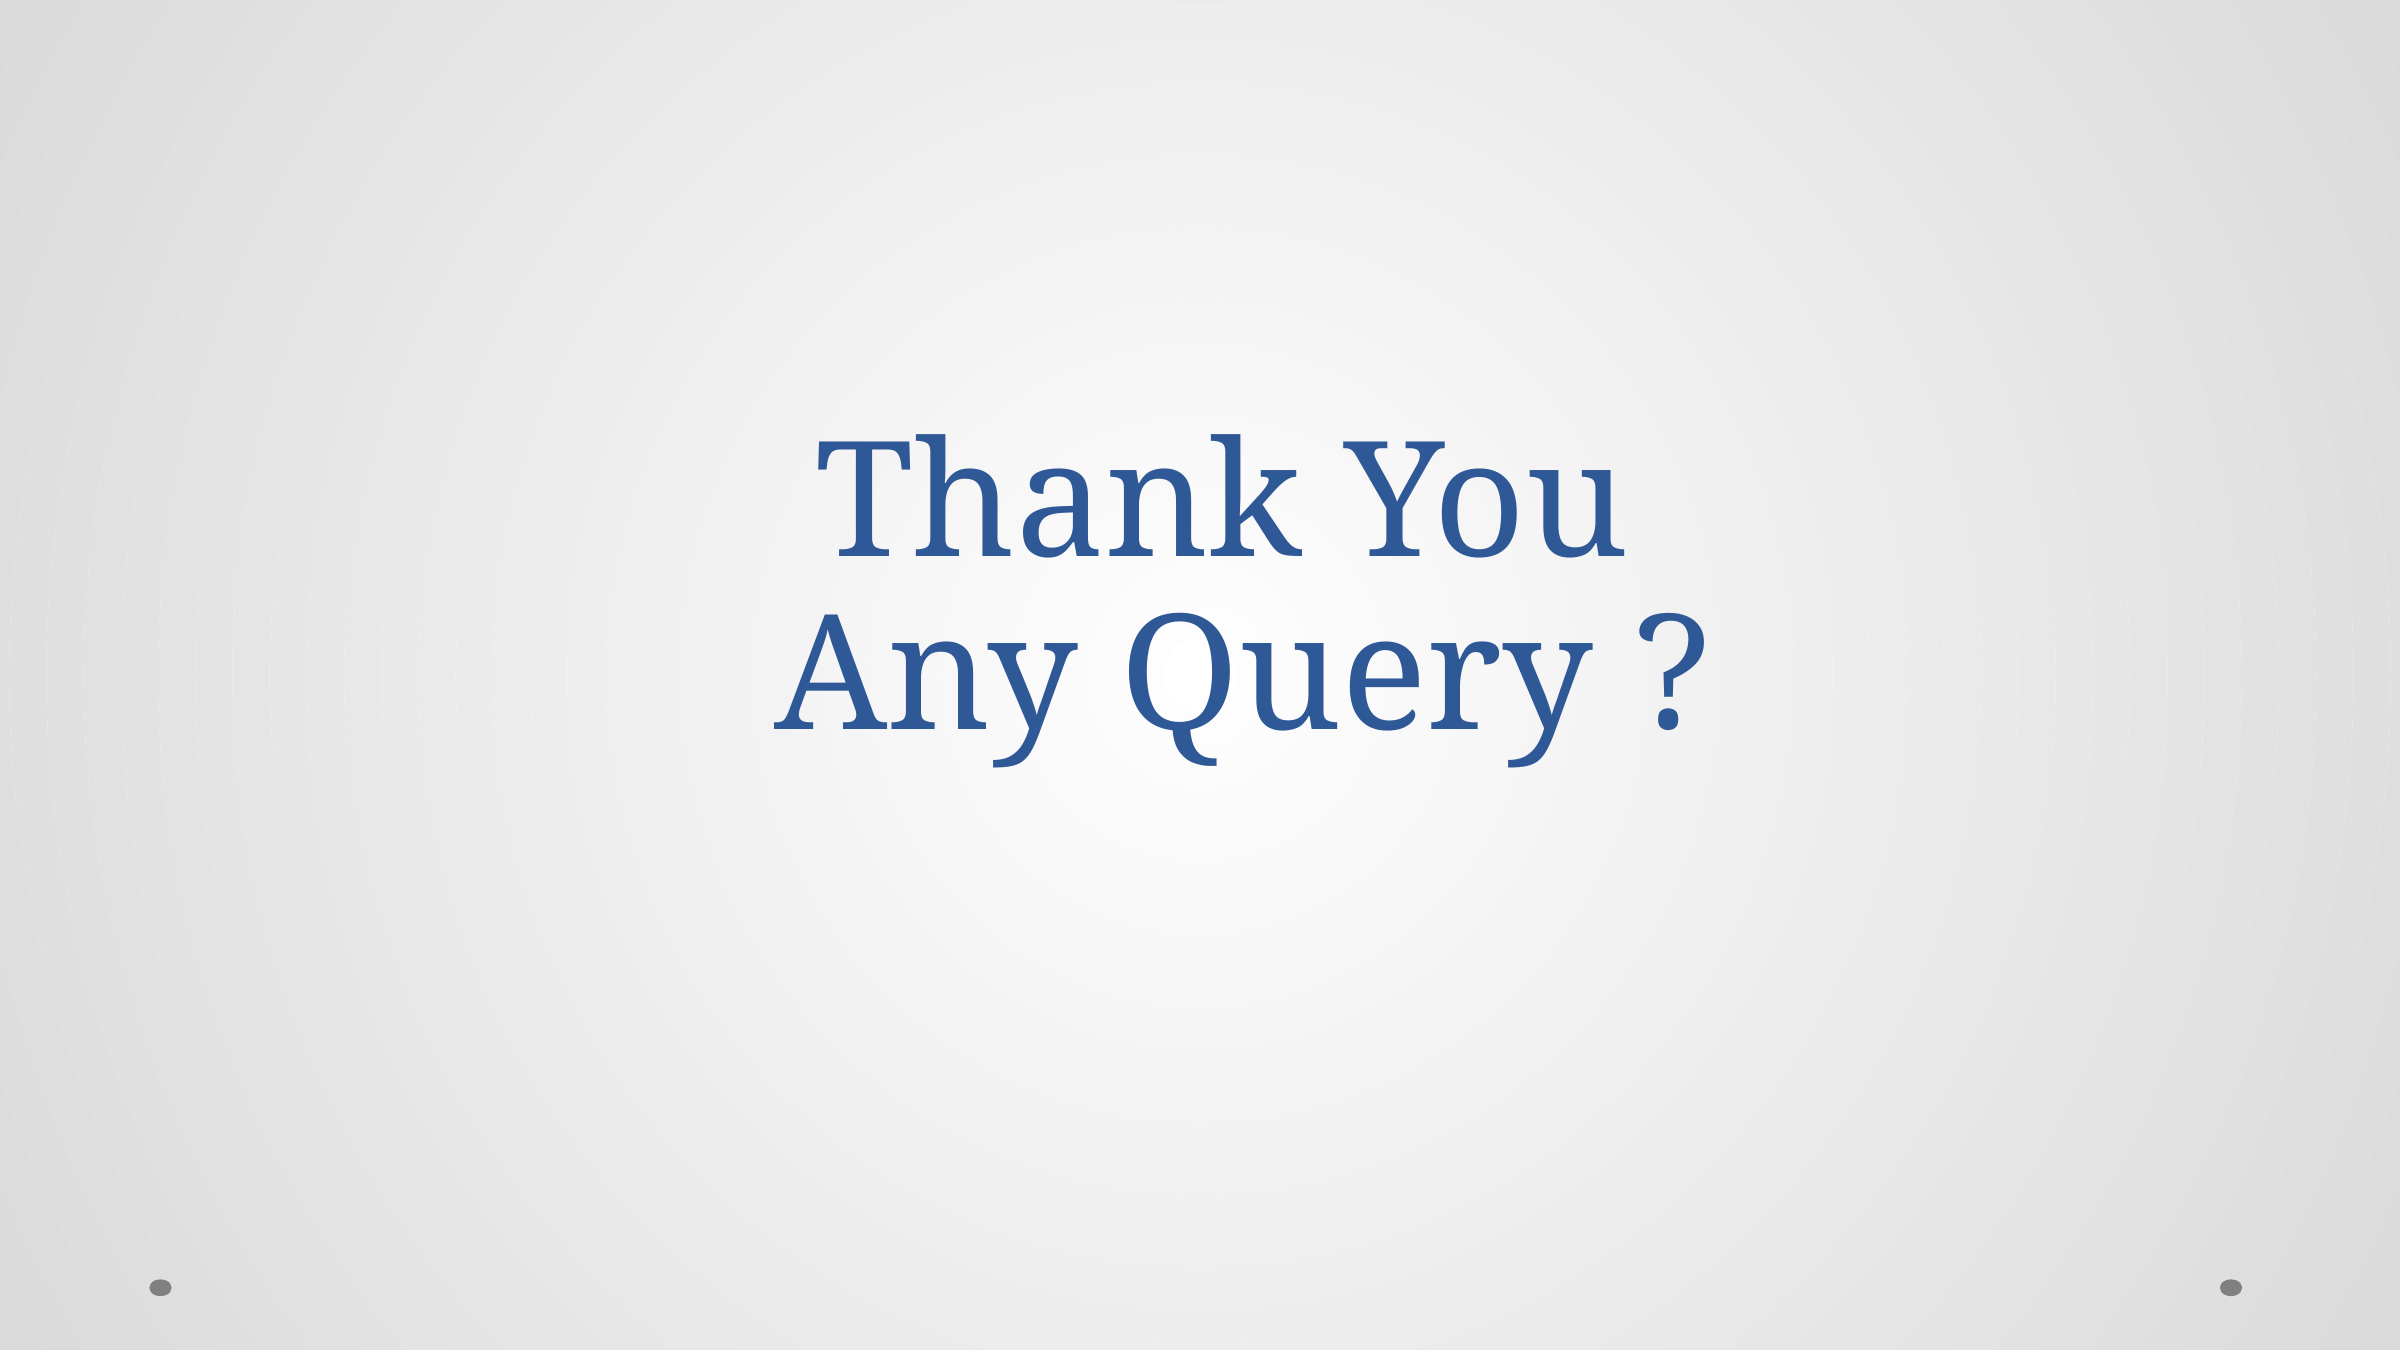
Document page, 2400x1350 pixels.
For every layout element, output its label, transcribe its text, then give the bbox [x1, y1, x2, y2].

title Thank You Any Query ? [162, 457, 2323, 773]
